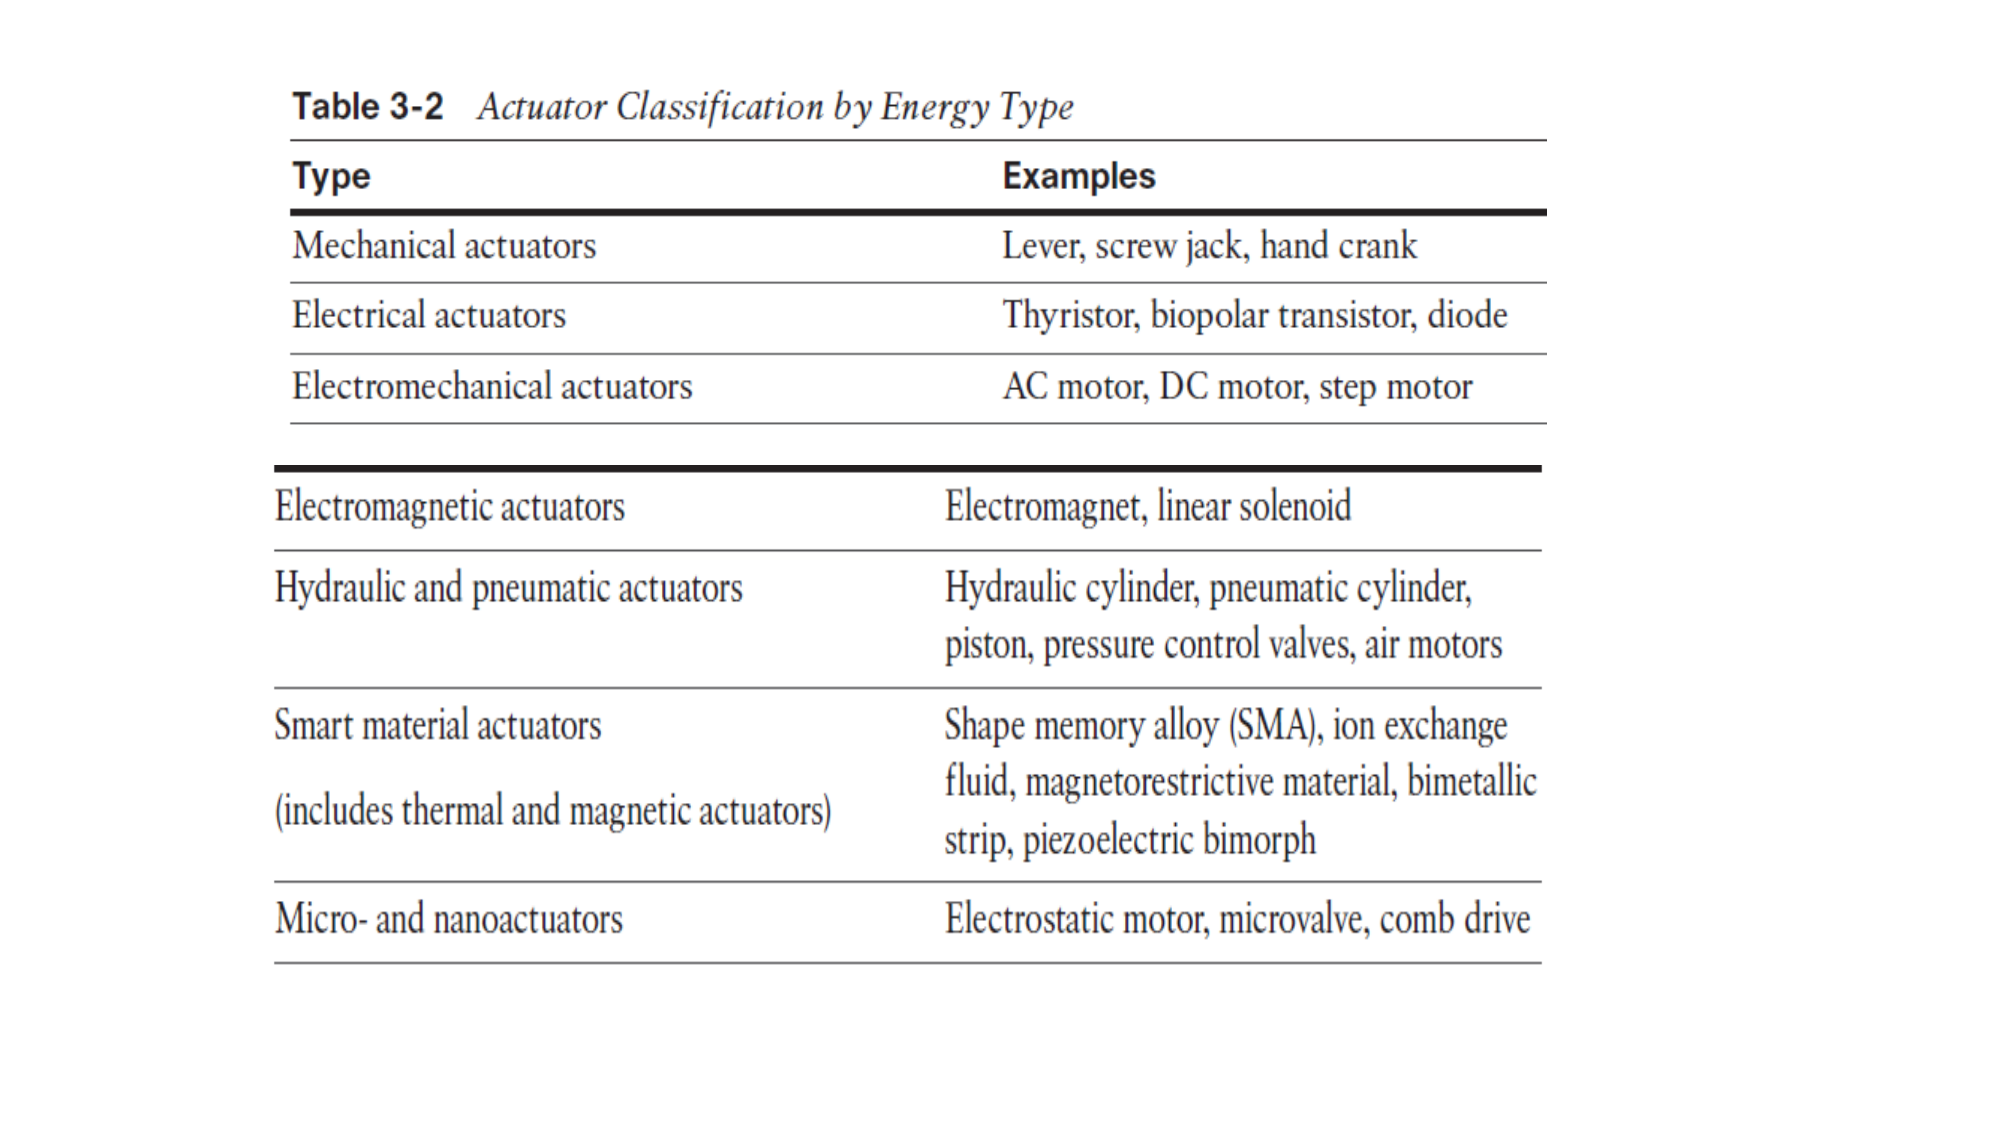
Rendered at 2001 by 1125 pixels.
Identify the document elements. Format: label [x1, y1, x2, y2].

picture [251, 78, 1578, 972]
